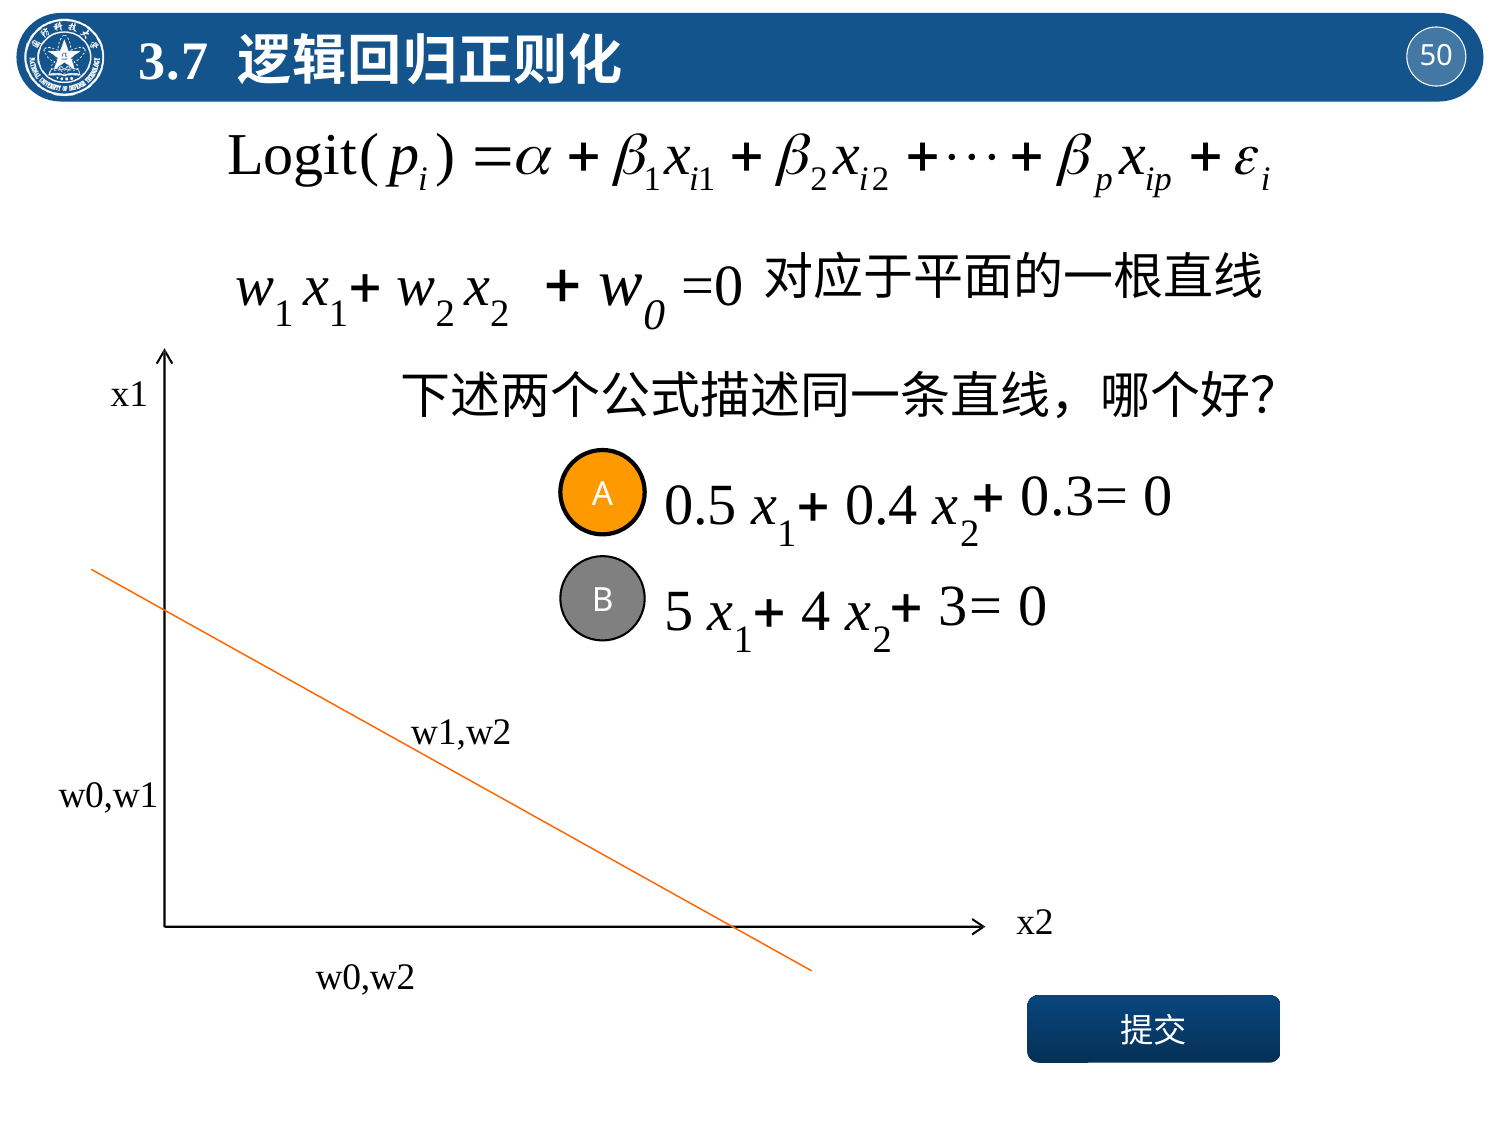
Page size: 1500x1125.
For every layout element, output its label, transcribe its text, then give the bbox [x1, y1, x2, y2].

text_box  0.3= 0 [969, 457, 1238, 528]
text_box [218, 115, 1282, 210]
text_box x1 [95, 361, 163, 422]
text_box A [560, 450, 645, 535]
text_box 0.5 x1 0.4 x2 [662, 457, 983, 554]
text_box 下述两个公式描述同一条直线，哪个好？ [398, 363, 1309, 424]
text_box B [560, 556, 645, 641]
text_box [233, 229, 1294, 311]
text_box 3.7 逻辑回归正则化 [123, 17, 1237, 98]
picture [16, 9, 111, 104]
text_box [157, 348, 173, 610]
text_box w1,w2 w0,w1 [56, 706, 576, 816]
text_box 5 x1 4 x2 [662, 563, 903, 661]
text_box 提交 [1027, 995, 1281, 1063]
text_box  3= 0 [887, 567, 1096, 638]
text_box x2 w0,w2 [313, 897, 1081, 997]
